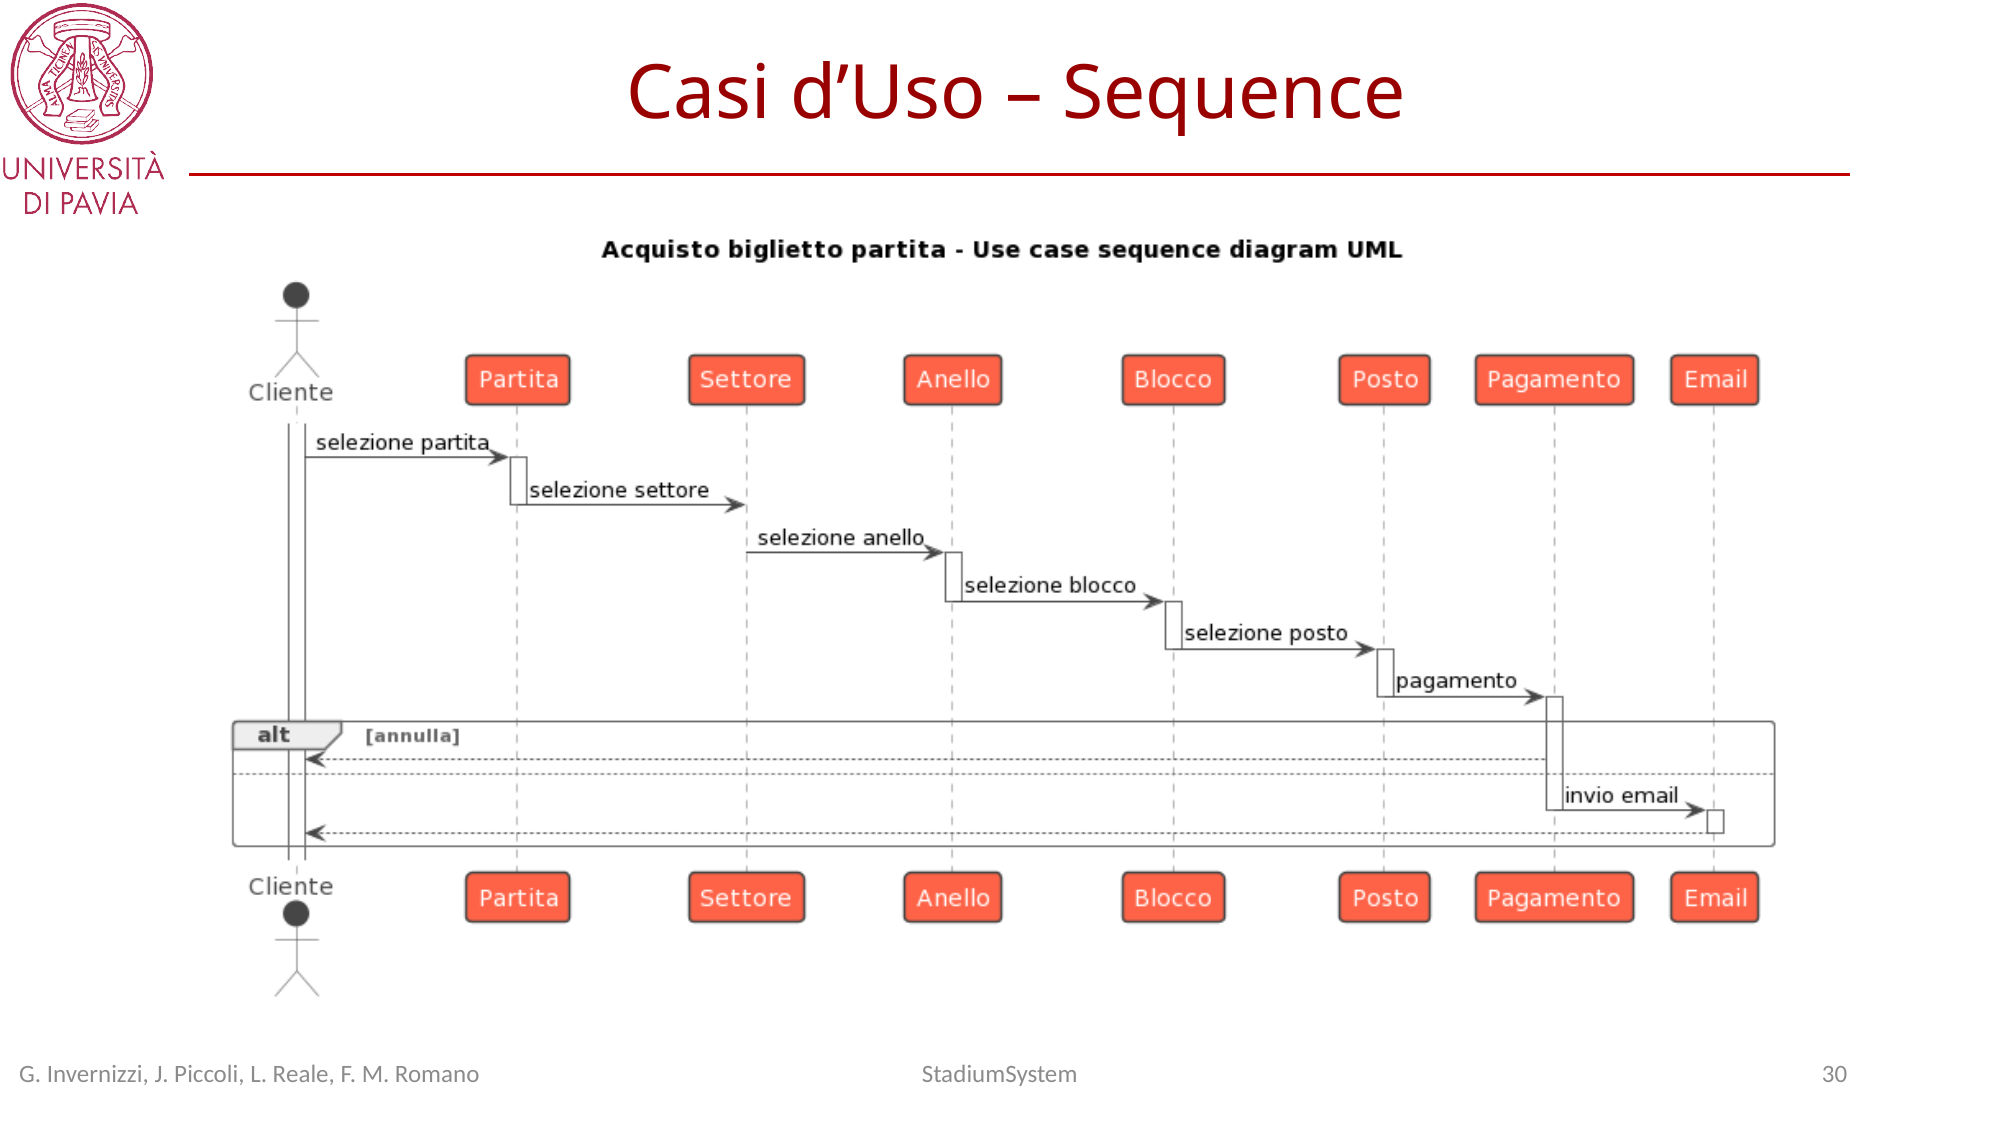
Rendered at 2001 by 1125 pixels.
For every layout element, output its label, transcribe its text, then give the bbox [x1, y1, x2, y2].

list Casi d’Uso – Sequence [210, 46, 1822, 170]
picture [0, 3, 172, 222]
text_box G. Invernizzi, J. Piccoli, L. Reale, F. M. Romano [0, 1042, 588, 1103]
slide_number 30 [1412, 1042, 1863, 1103]
picture [216, 212, 1784, 1005]
footer StadiumSystem [662, 1042, 1338, 1103]
